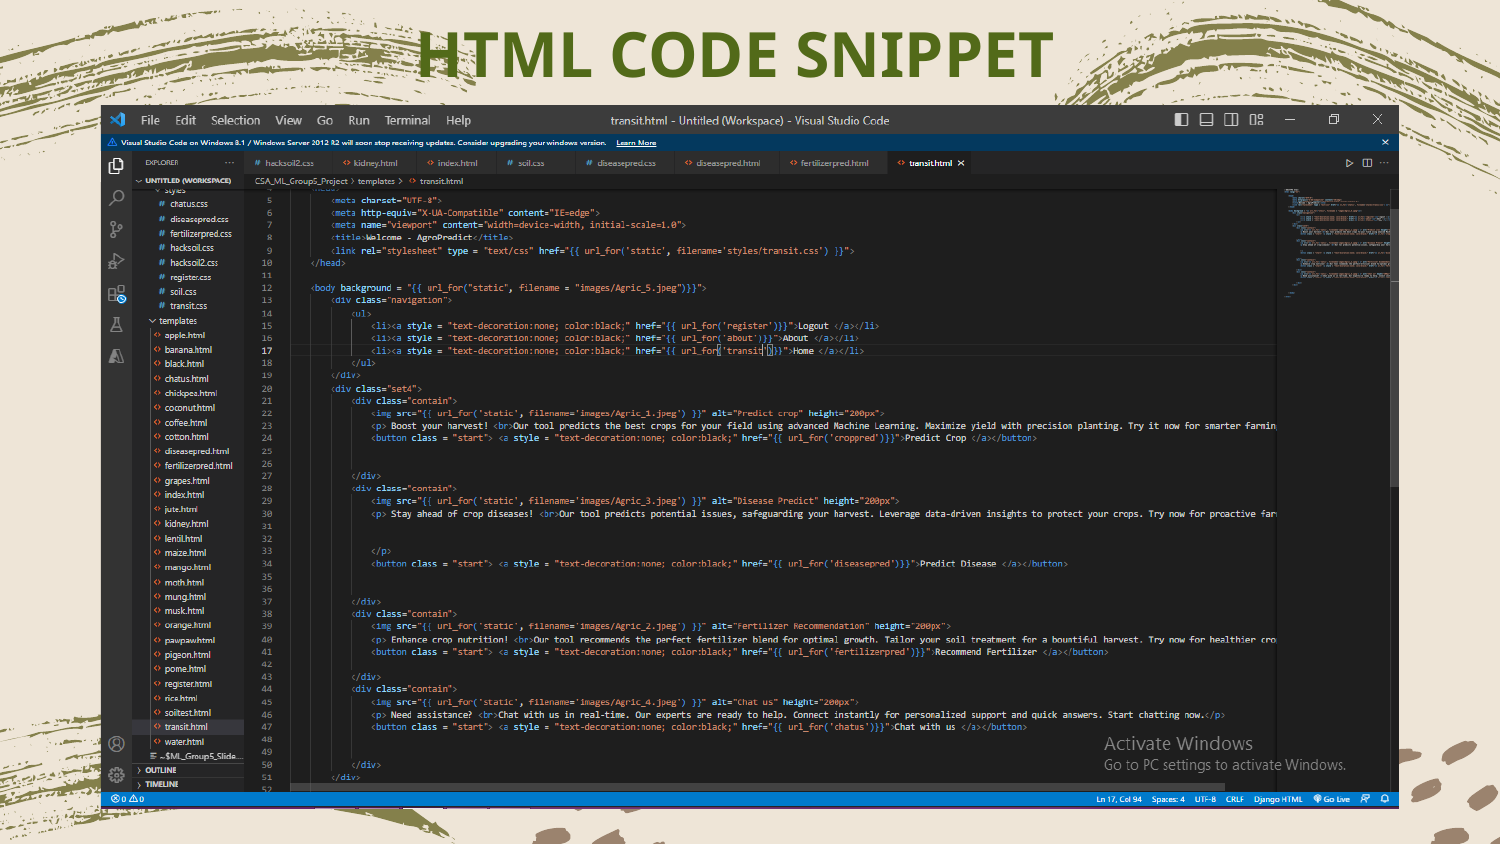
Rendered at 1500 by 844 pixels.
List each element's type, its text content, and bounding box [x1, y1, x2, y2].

picture [100, 104, 1400, 809]
title HTML CODE SNIPPET [323, 0, 1147, 103]
